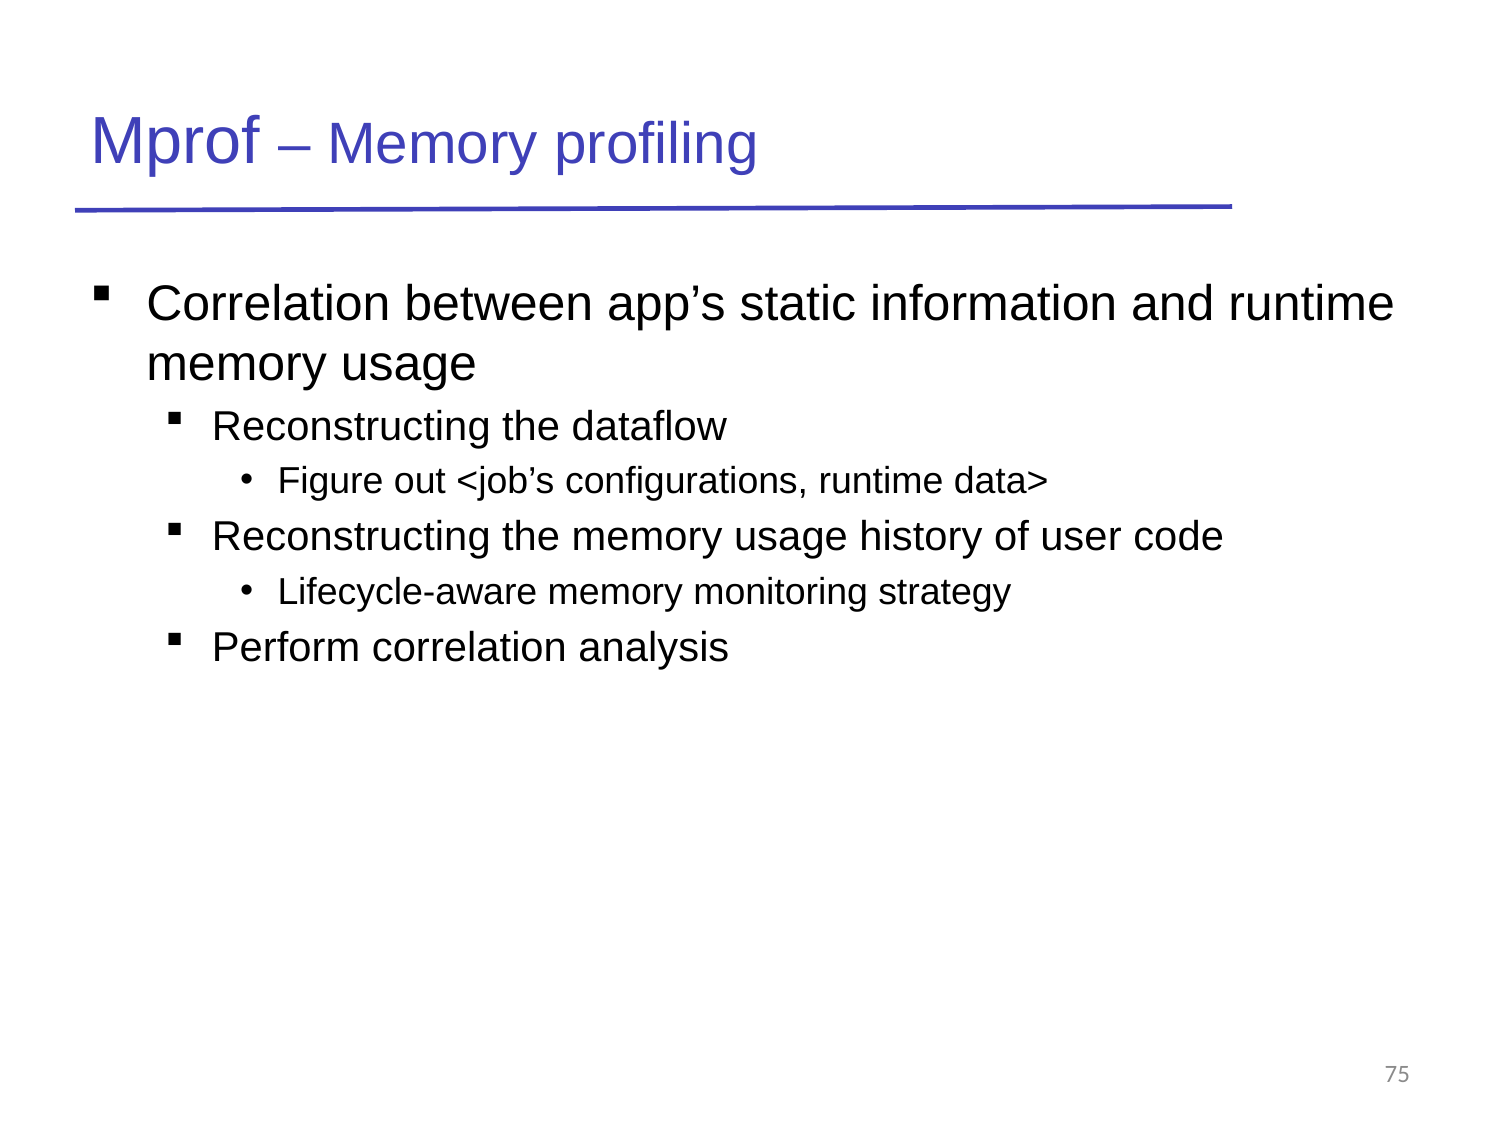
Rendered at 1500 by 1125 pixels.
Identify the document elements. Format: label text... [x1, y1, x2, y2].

slide_number 75 [1074, 1042, 1425, 1103]
list Correlation between app’s static information and runtime memory usage Reconstructing the dataflow Figure out <job’s configurations, runtime data> Reconstructing the memory usage history of user code Lifecycle-aware memory monitoring strategy Perform correlation analysis [75, 262, 1425, 1005]
title Mprof – Memory profiling [75, 67, 1425, 207]
